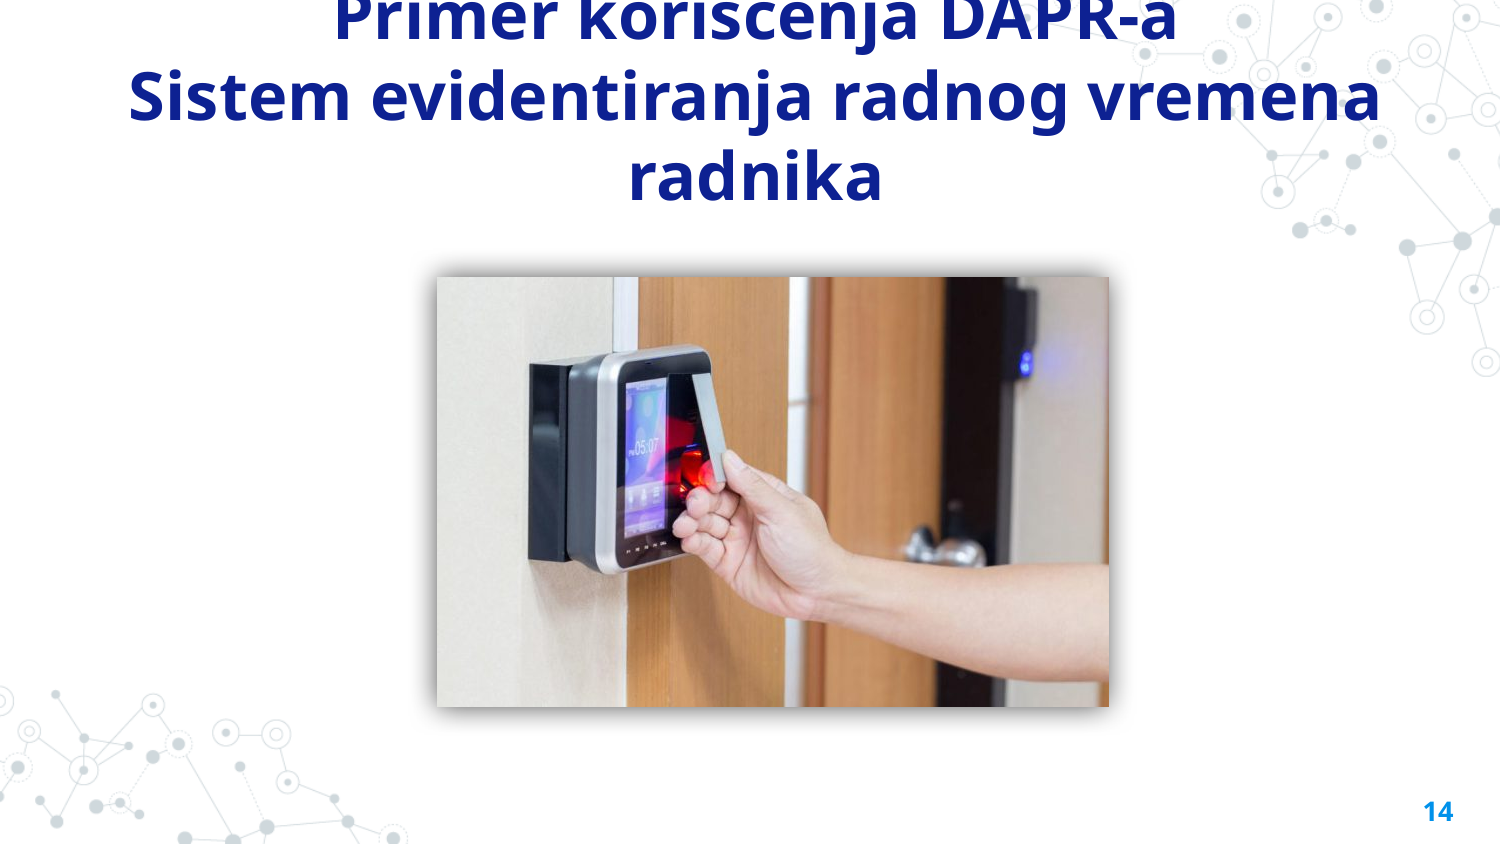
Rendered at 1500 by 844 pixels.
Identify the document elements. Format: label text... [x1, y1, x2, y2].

picture [0, 0, 1500, 113]
picture [0, 229, 1500, 844]
slide_number 14 [1378, 779, 1469, 844]
title Primer korišćenja DAPR-a Sistem evidentiranja radnog vremena radnika [0, 113, 1500, 229]
